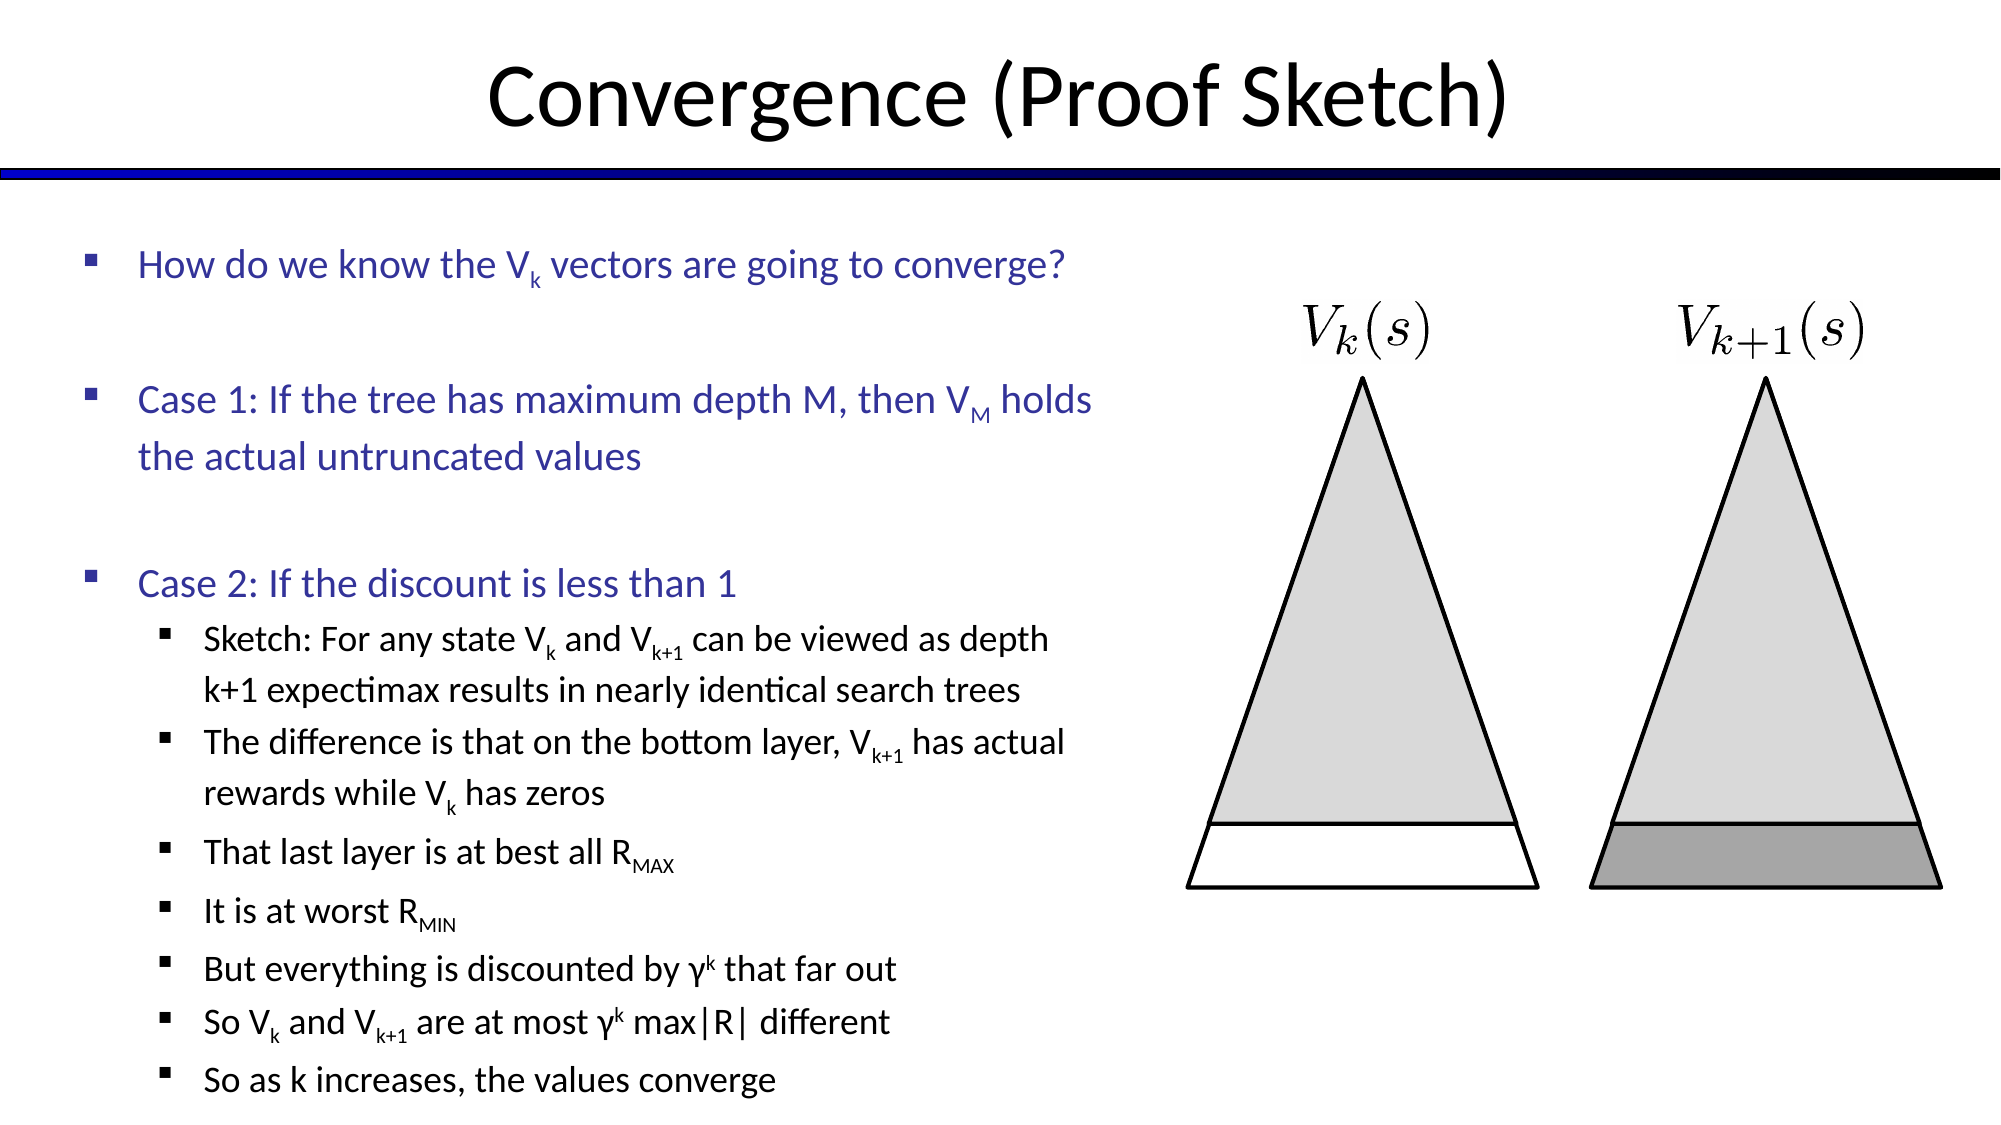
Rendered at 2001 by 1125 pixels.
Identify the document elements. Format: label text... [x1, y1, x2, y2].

list How do we know the Vk vectors are going to converge? Case 1: If the tree has maximum depth M, then VM holds the actual untruncated values Case 2: If the discount is less than 1 Sketch: For any state Vk and Vk+1 can be viewed as depth k+1 expectimax results in nearly identical search trees The difference is that on the bottom layer, Vk+1 has actual rewards while Vk has zeros That last layer is at best all RMAX It is at worst RMIN But everything is discounted by γk that far out So Vk and Vk+1 are at most γk max|R| different So as k increases, the values converge [66, 228, 1113, 1006]
title Convergence (Proof Sketch) [0, 0, 2000, 184]
text_box [1206, 375, 1519, 826]
text_box [1588, 825, 1944, 890]
text_box [1609, 375, 1922, 826]
picture [1676, 299, 1863, 365]
text_box [1185, 825, 1540, 890]
picture [1300, 299, 1430, 365]
